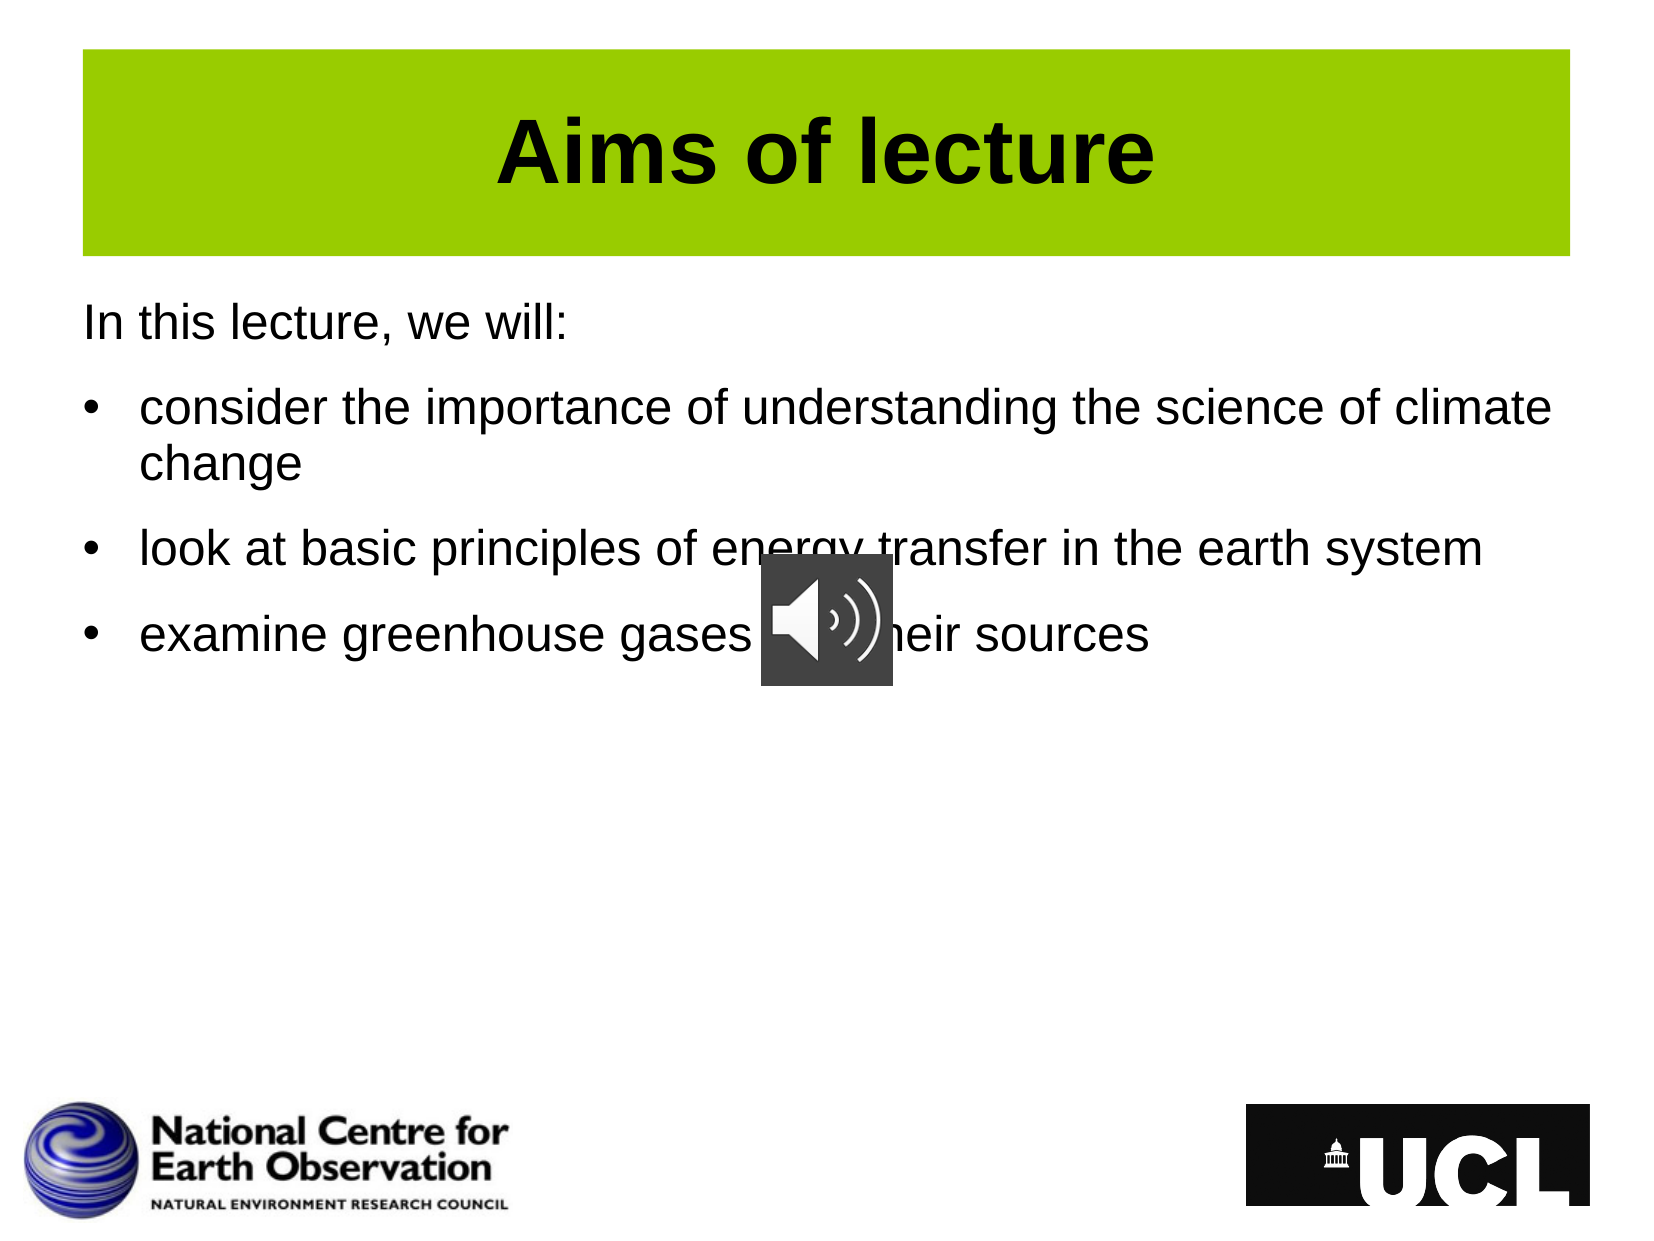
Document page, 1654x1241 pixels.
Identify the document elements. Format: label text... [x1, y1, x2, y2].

picture [23, 1097, 513, 1223]
list In this lecture, we will: consider the importance of understanding the science of climate change look at basic principles of energy transfer in the earth system examine greenhouse gases and their sources [82, 289, 1571, 1109]
title Aims of lecture [82, 49, 1571, 257]
picture [759, 553, 894, 687]
picture [1246, 1104, 1590, 1206]
